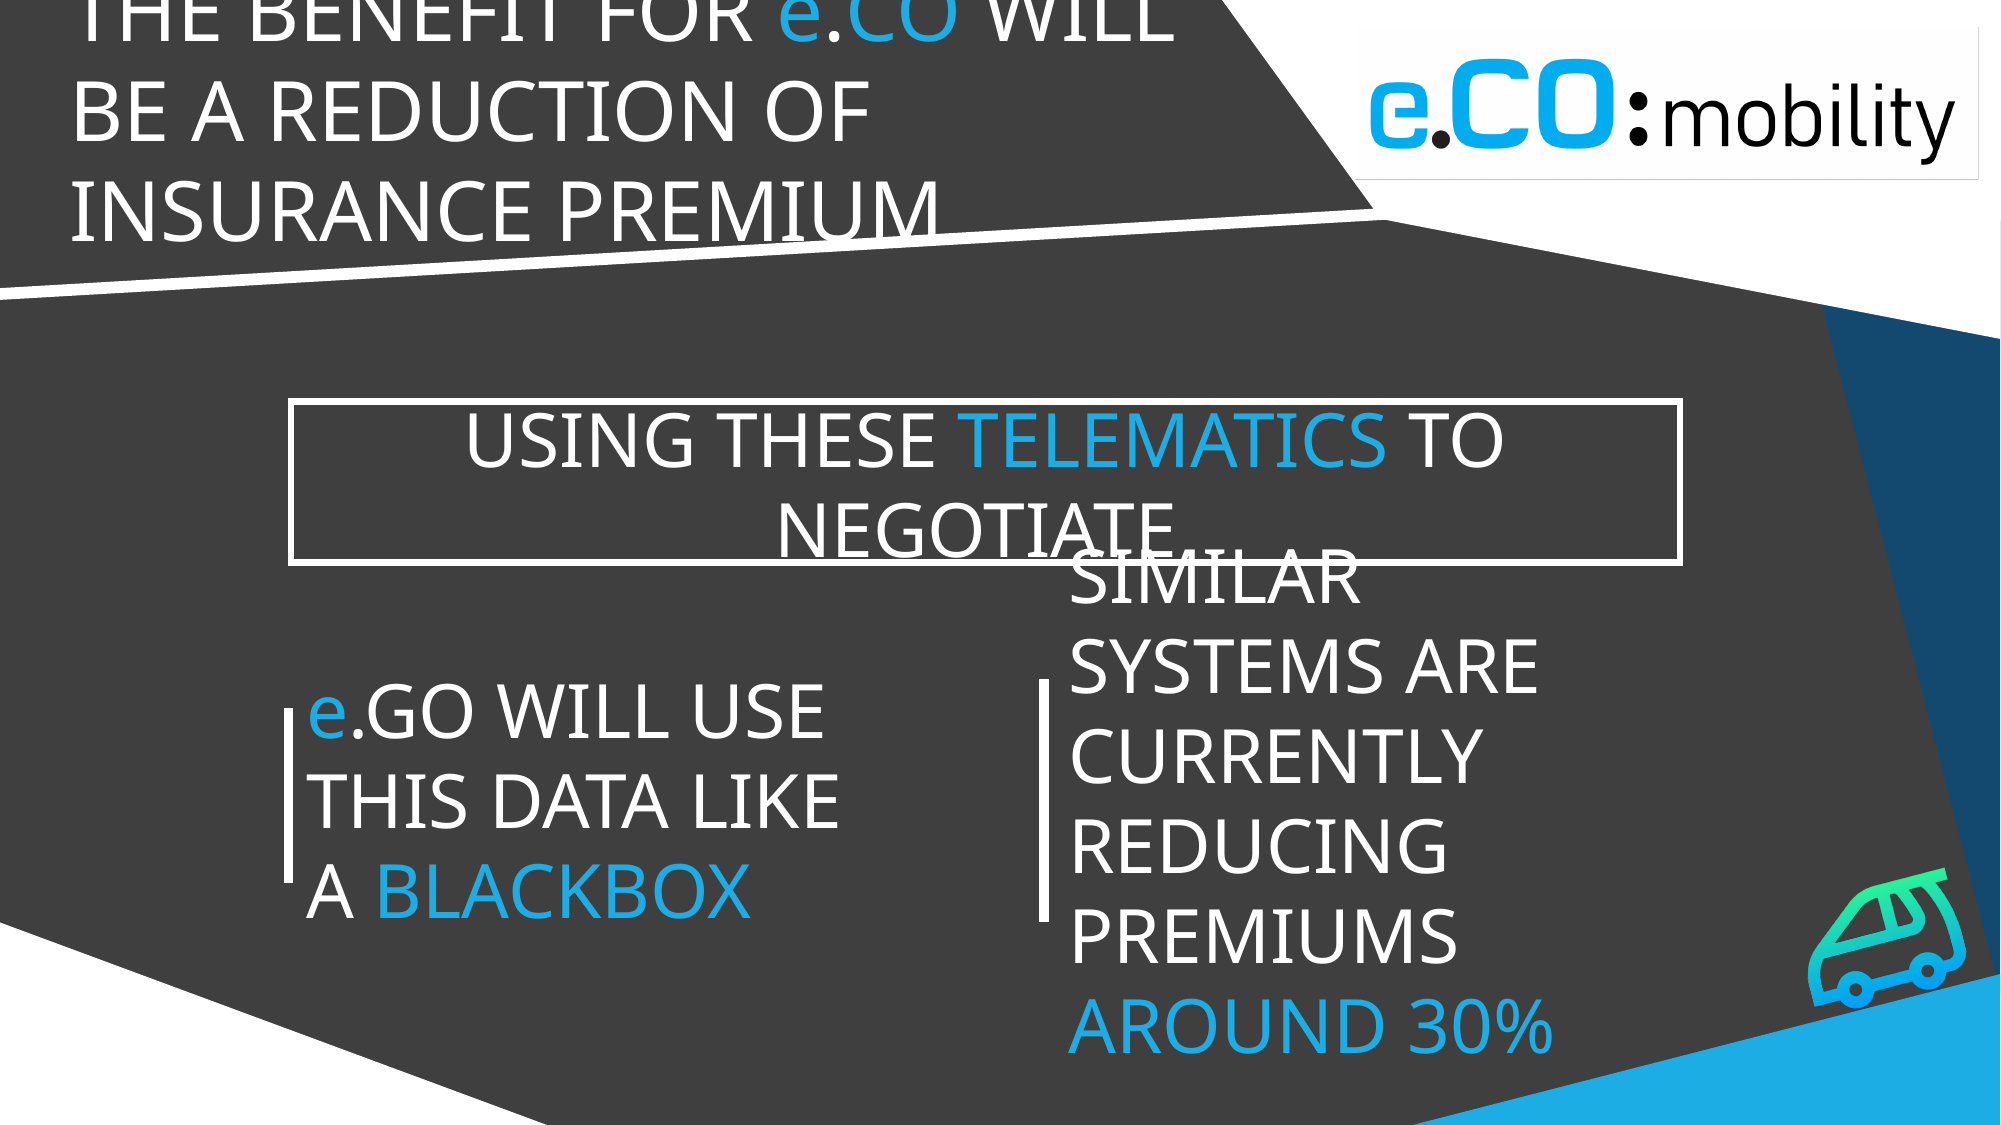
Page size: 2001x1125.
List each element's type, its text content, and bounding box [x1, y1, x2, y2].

text_box SIMILAR SYSTEMS ARE CURRENTLY REDUCING PREMIUMS AROUND 30% [1053, 610, 1681, 986]
picture [1850, 984, 1861, 995]
picture [1922, 965, 1933, 976]
text_box THE BENEFIT FOR e.CO WILL BE A REDUCTION OF INSURANCE PREMIUM [54, 0, 1198, 266]
picture [1784, 846, 1964, 991]
picture [1355, 27, 1979, 180]
text_box e.GO WILL USE THIS DATA LIKE A BLACKBOX [290, 610, 919, 986]
text_box USING THESE TELEMATICS TO NEGOTIATE [290, 401, 1681, 563]
picture [1816, 957, 1978, 1040]
